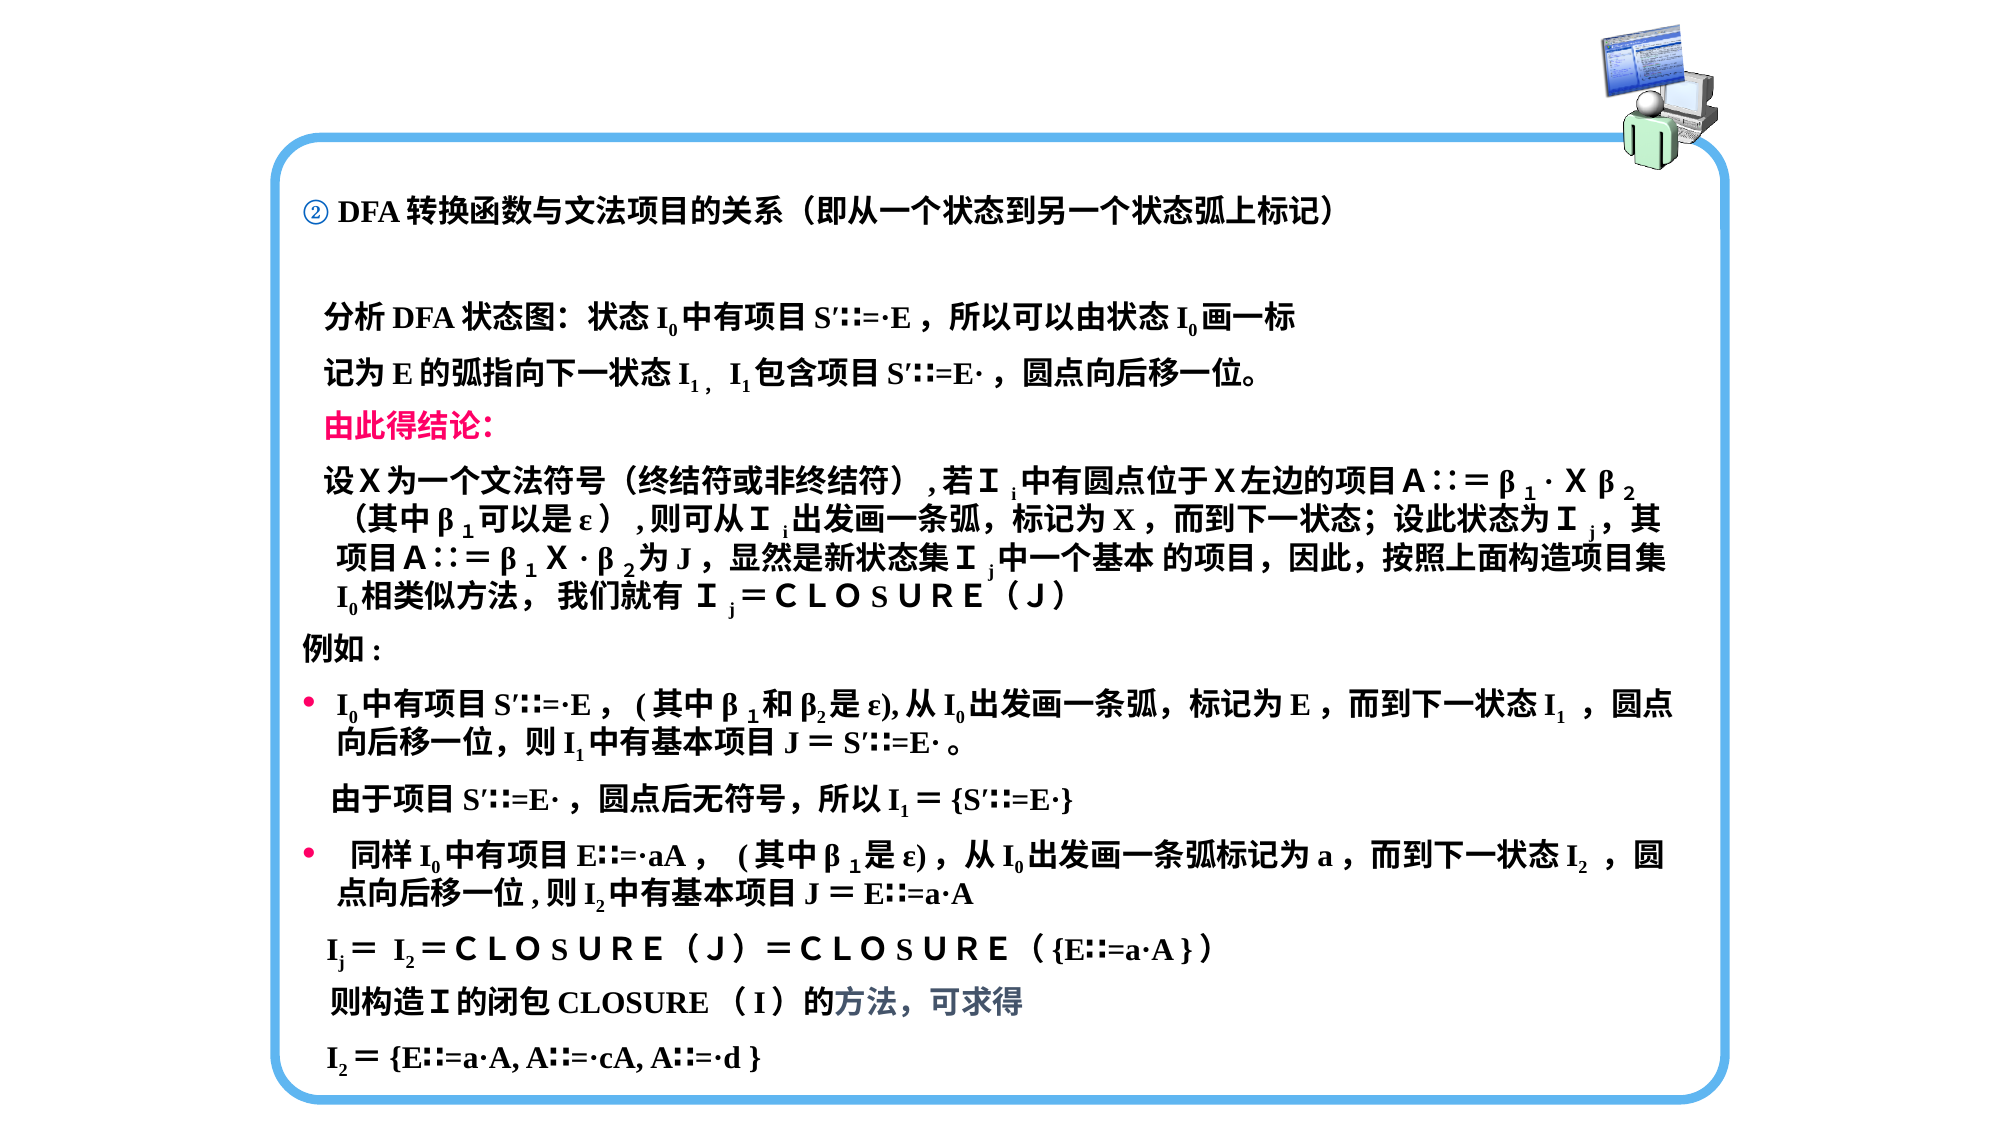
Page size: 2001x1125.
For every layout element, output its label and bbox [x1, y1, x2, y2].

text_box [1599, 24, 1718, 170]
text_box [275, 137, 1726, 1100]
